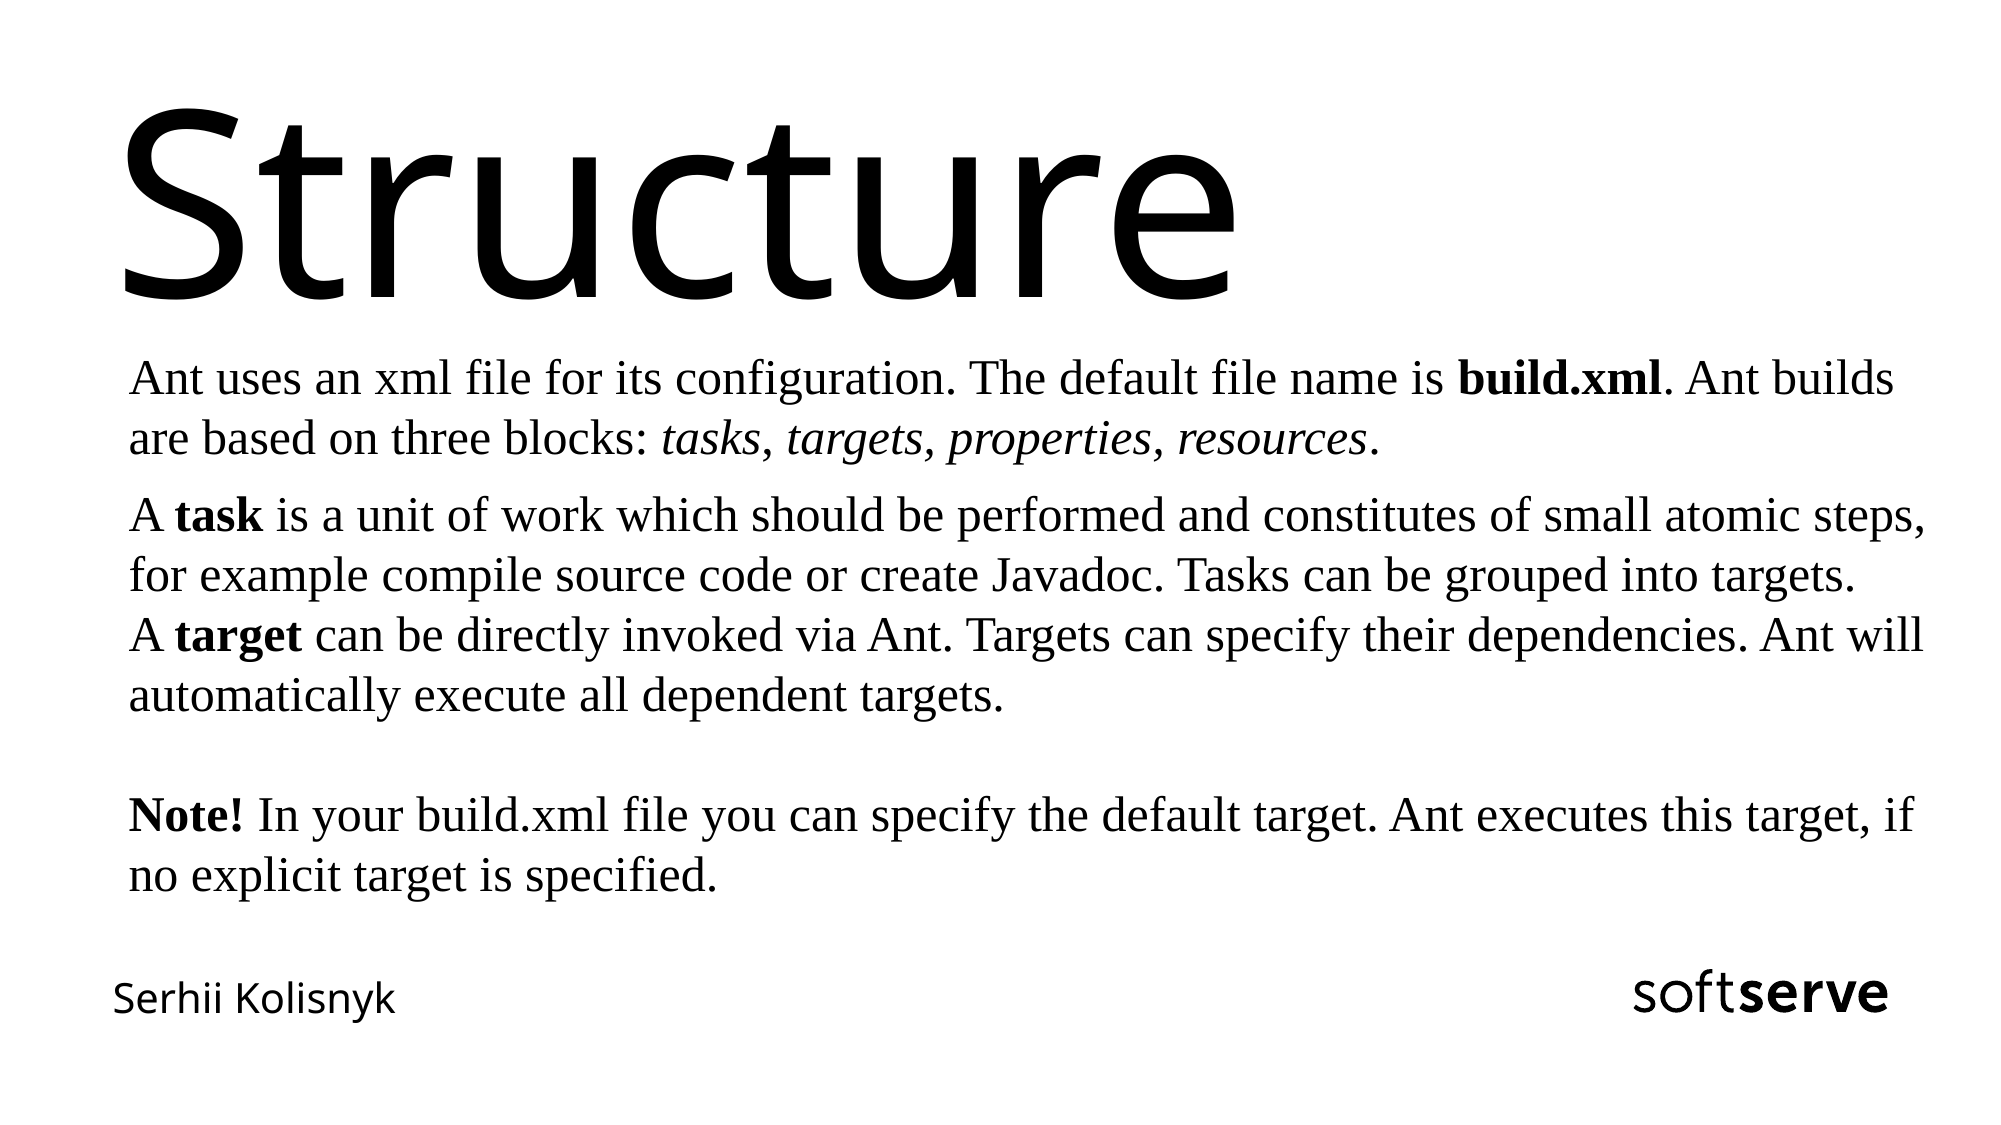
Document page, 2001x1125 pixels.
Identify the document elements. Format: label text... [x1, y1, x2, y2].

list Serhii Kolisnyk [112, 970, 682, 1019]
text_box Ant uses an xml file for its configuration. The default file name is build.xml. Ant builds are based on three blocks: tasks, targets, properties, resources. [113, 337, 1933, 473]
title Structure [112, 112, 1888, 900]
text_box A task is a unit of work which should be performed and constitutes of small atomic steps, for example compile source code or create Javadoc. Tasks can be grouped into targets. A target can be directly invoked via Ant. Targets can specify their dependencies. Ant will automatically execute all dependent targets. Note! In your build.xml file you can specify the default target. Ant executes this target, if no explicit target is specified. [113, 473, 1954, 954]
